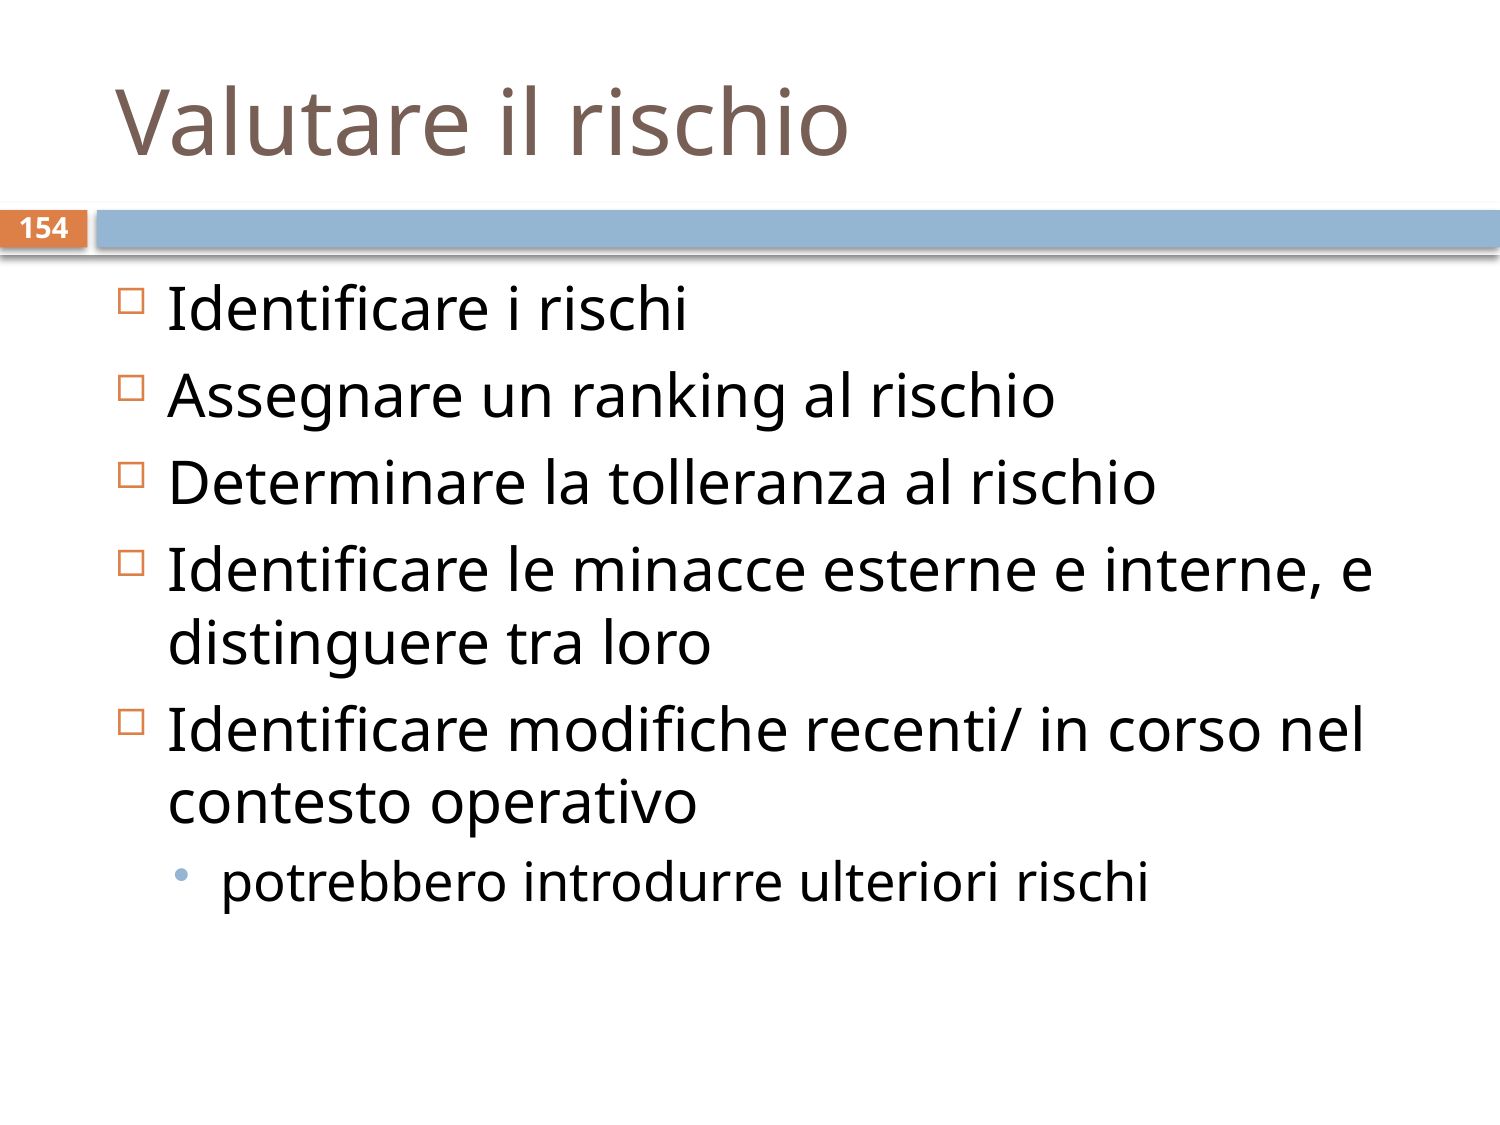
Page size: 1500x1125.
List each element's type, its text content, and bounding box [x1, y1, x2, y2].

slide_number 154 [0, 208, 88, 249]
title Valutare il rischio [100, 37, 1438, 200]
list Identificare i rischi Assegnare un ranking al rischio Determinare la tolleranza al rischio Identificare le minacce esterne e interne, e distinguere tra loro Identificare modifiche recenti/ in corso nel contesto operativo potrebbero introdurre ulteriori rischi [100, 262, 1438, 1094]
